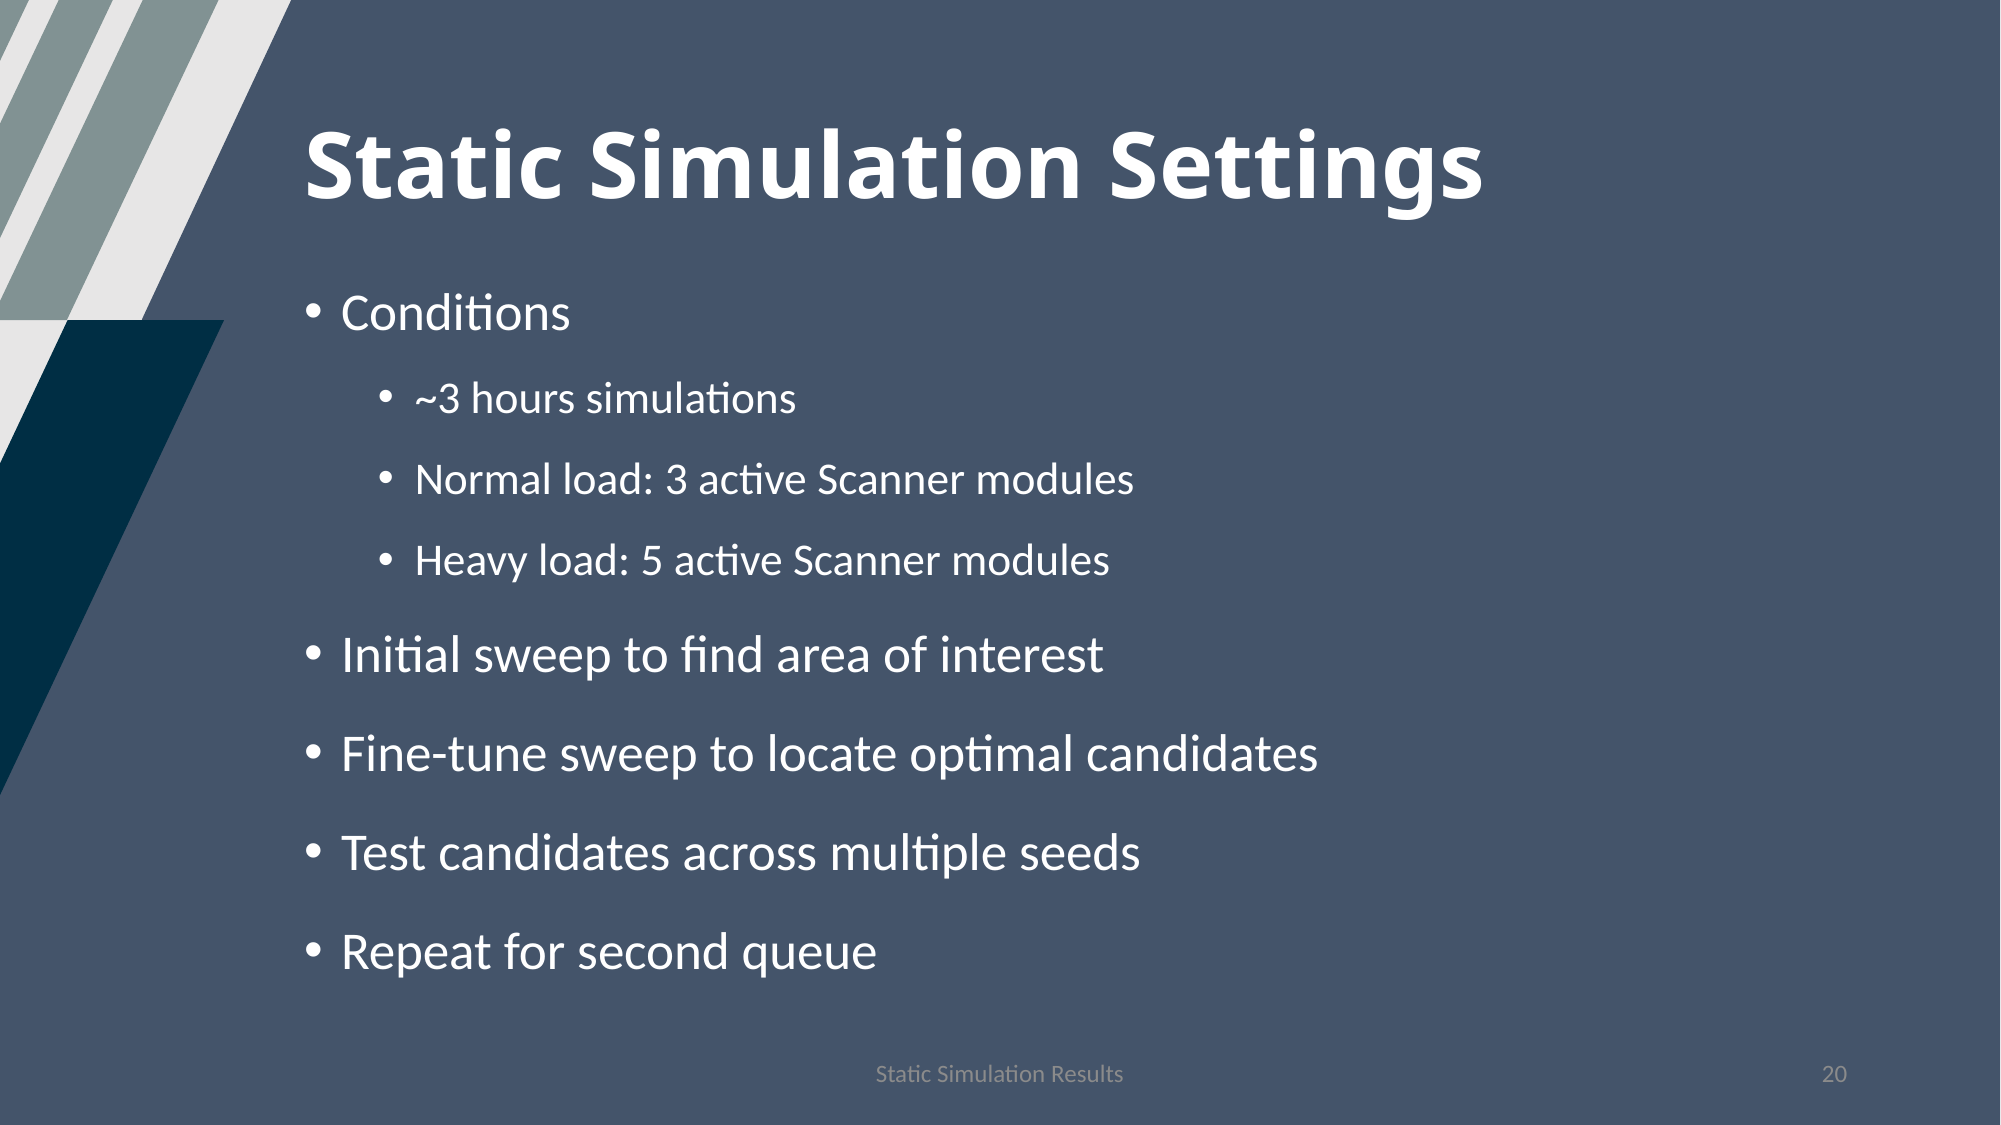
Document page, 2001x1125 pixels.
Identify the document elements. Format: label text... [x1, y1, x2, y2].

list Conditions ~3 hours simulations Normal load: 3 active Scanner modules Heavy load: 5 active Scanner modules Initial sweep to find area of interest Fine-tune sweep to locate optimal candidates Test candidates across multiple seeds Repeat for second queue [289, 277, 1863, 992]
footer Static Simulation Results [662, 1042, 1338, 1103]
slide_number 20 [1412, 1042, 1863, 1103]
title Static Simulation Settings [289, 59, 1863, 277]
